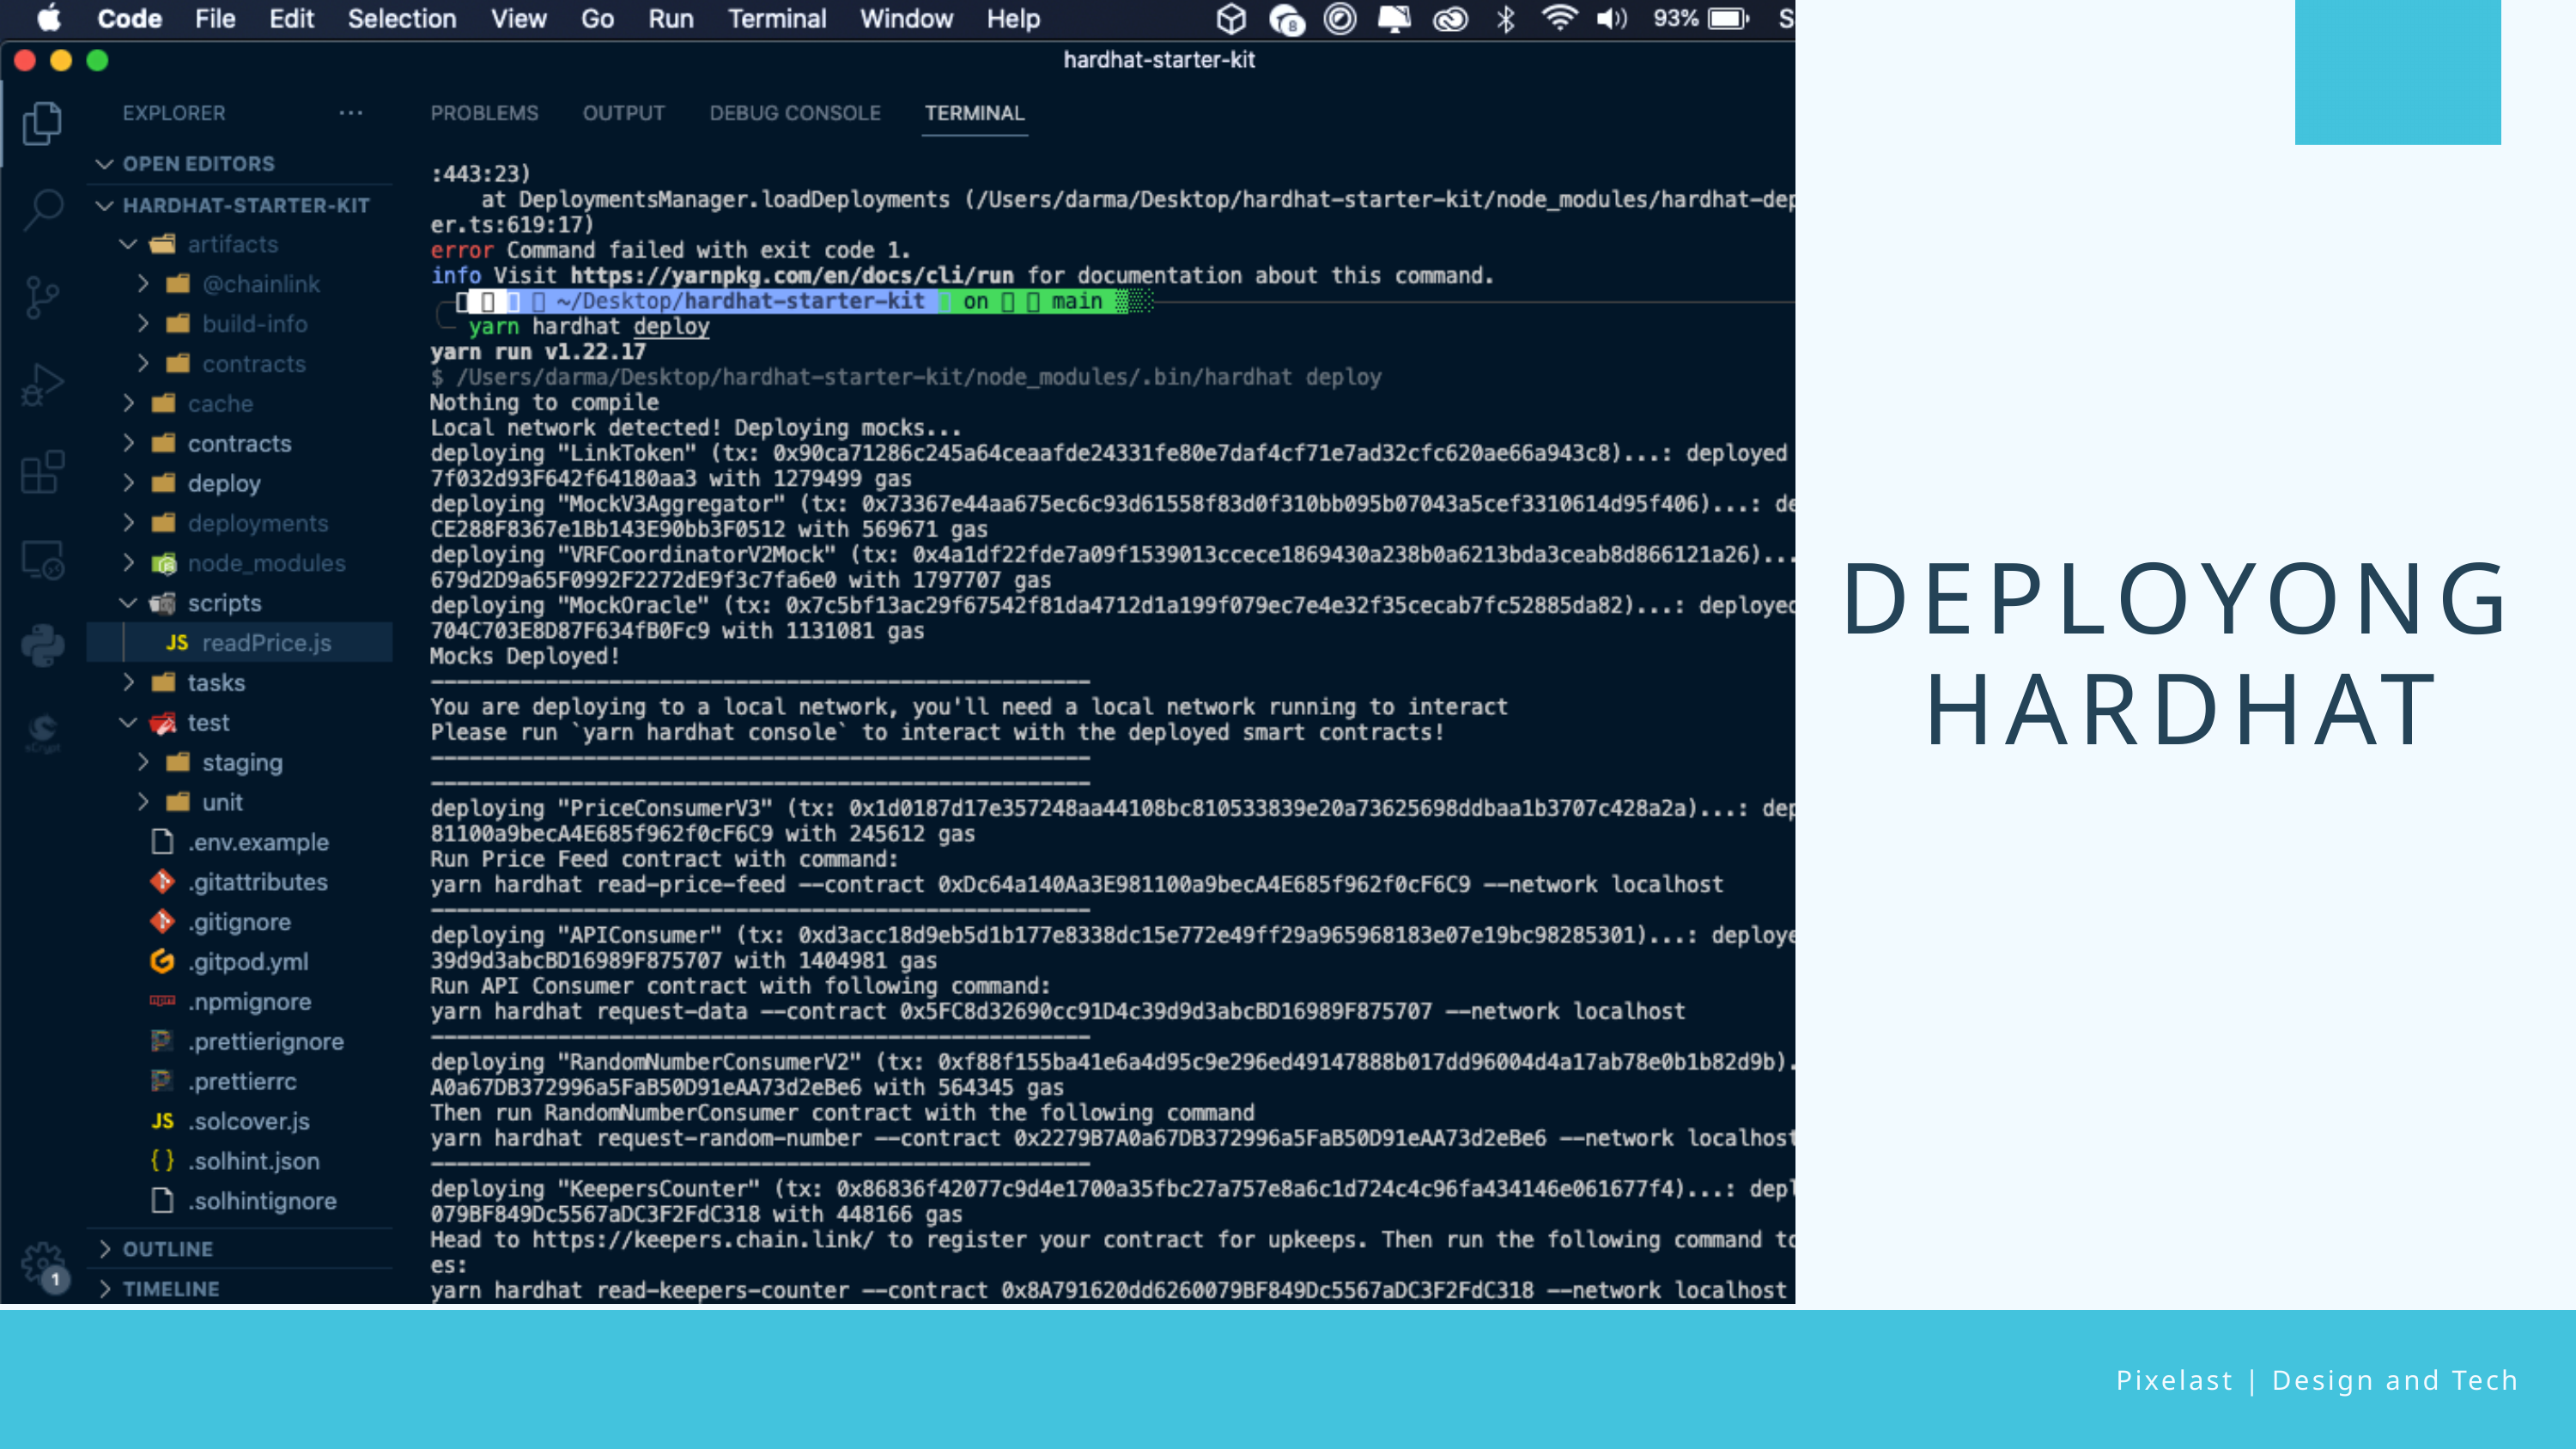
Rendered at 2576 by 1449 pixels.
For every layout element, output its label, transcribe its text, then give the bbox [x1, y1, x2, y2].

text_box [0, 1309, 2576, 1449]
picture [0, 0, 1795, 1304]
picture [2295, 0, 2501, 145]
text_box DEPLOYONG HARDHAT [1800, 542, 2564, 765]
